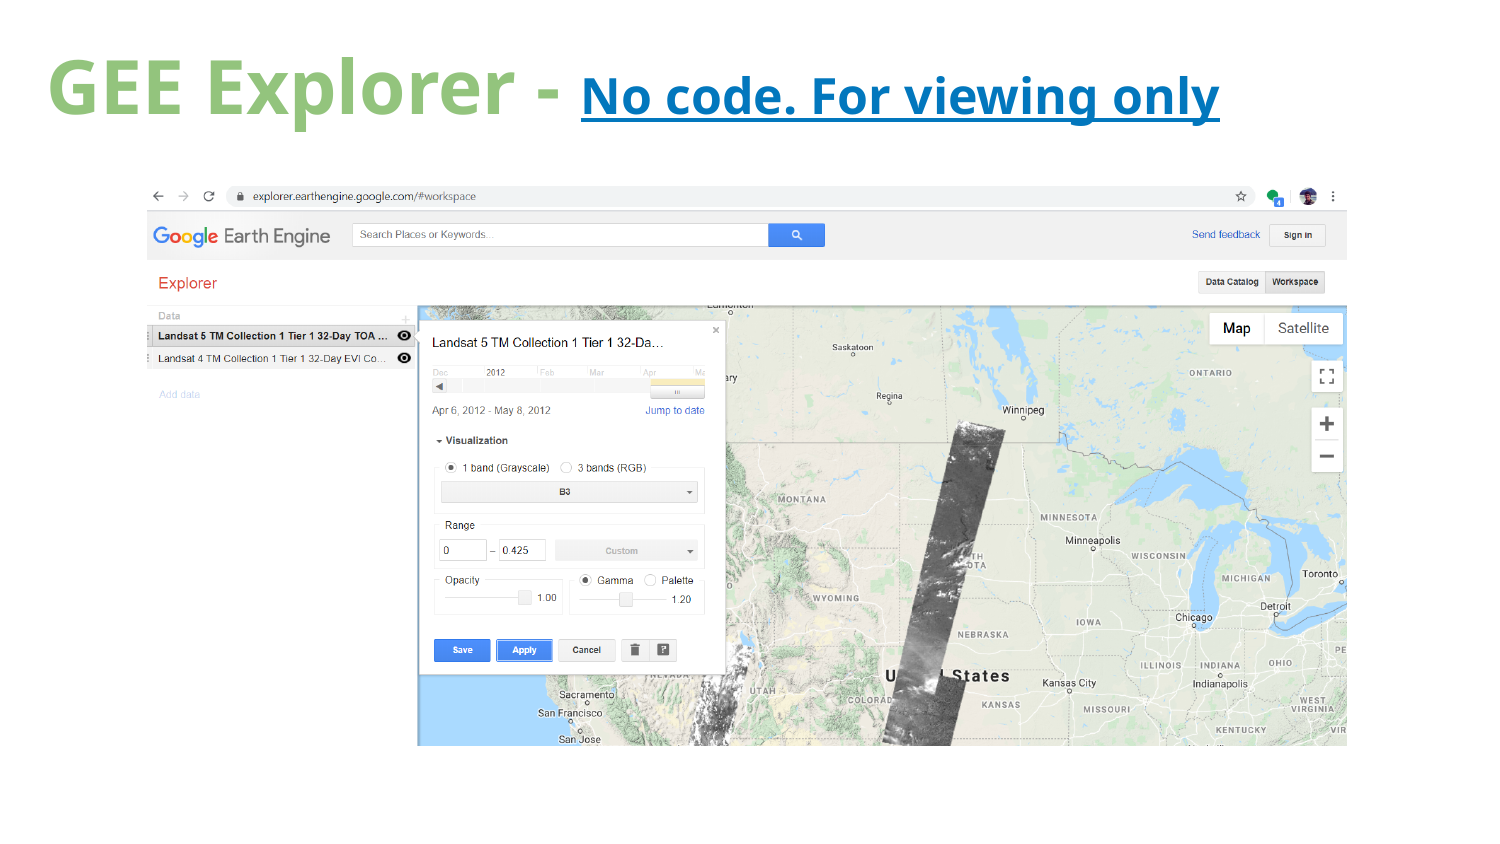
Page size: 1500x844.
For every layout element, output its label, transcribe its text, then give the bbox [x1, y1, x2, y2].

picture [146, 186, 1347, 746]
title GEE Explorer - No code. For viewing only [31, 24, 1463, 151]
